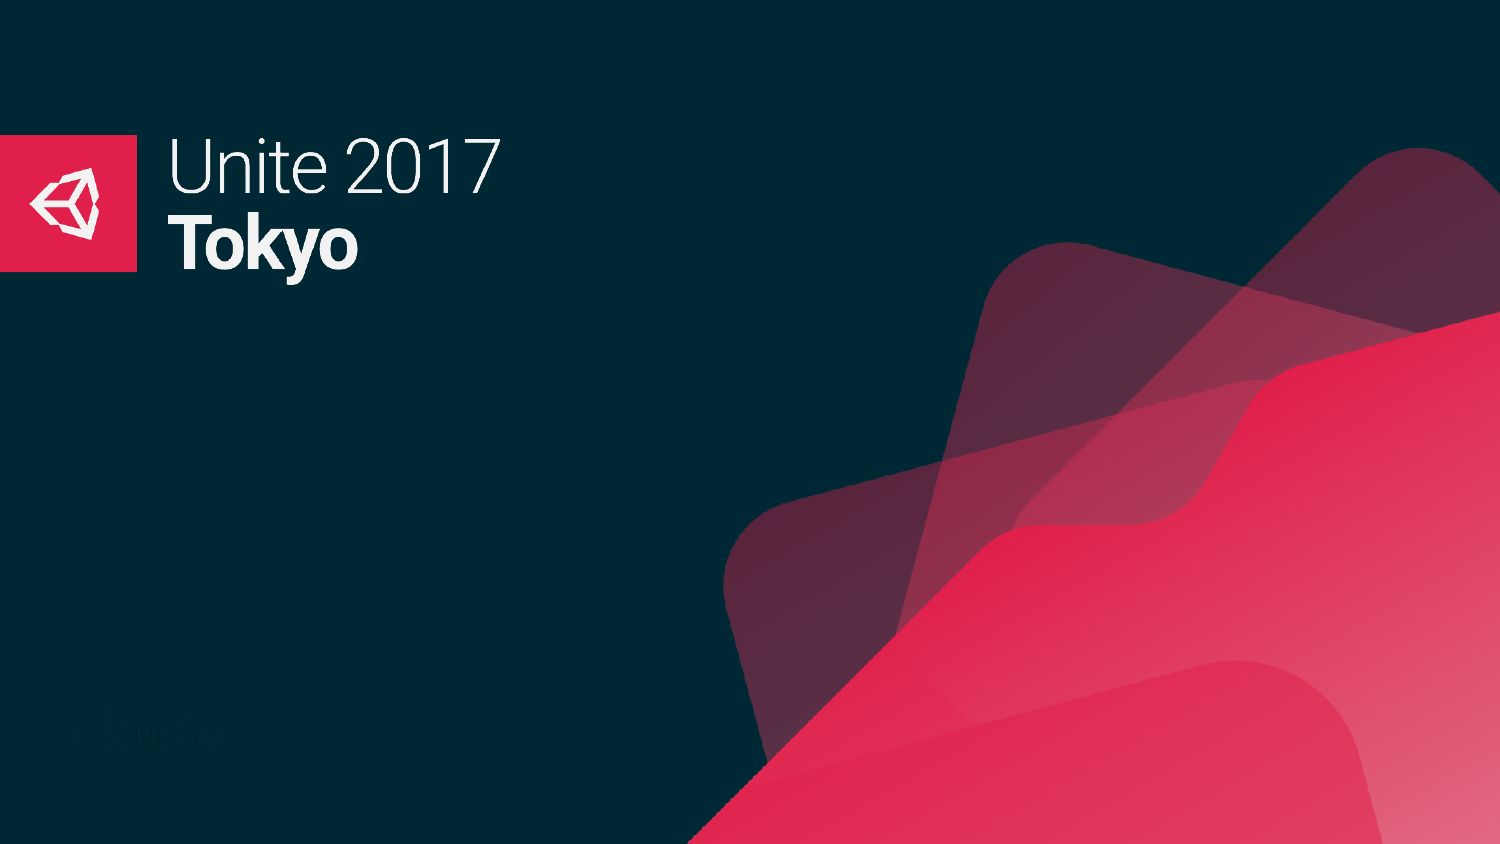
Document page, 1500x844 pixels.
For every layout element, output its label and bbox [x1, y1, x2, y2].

picture [221, 153, 249, 192]
picture [206, 229, 243, 269]
picture [248, 212, 319, 284]
picture [173, 140, 210, 193]
picture [270, 143, 289, 193]
picture [465, 140, 499, 192]
picture [169, 216, 211, 269]
picture [430, 140, 448, 192]
picture [387, 139, 420, 193]
picture [347, 139, 381, 192]
picture [320, 229, 357, 269]
picture [294, 153, 326, 193]
picture [689, 149, 1500, 844]
picture [0, 136, 136, 272]
